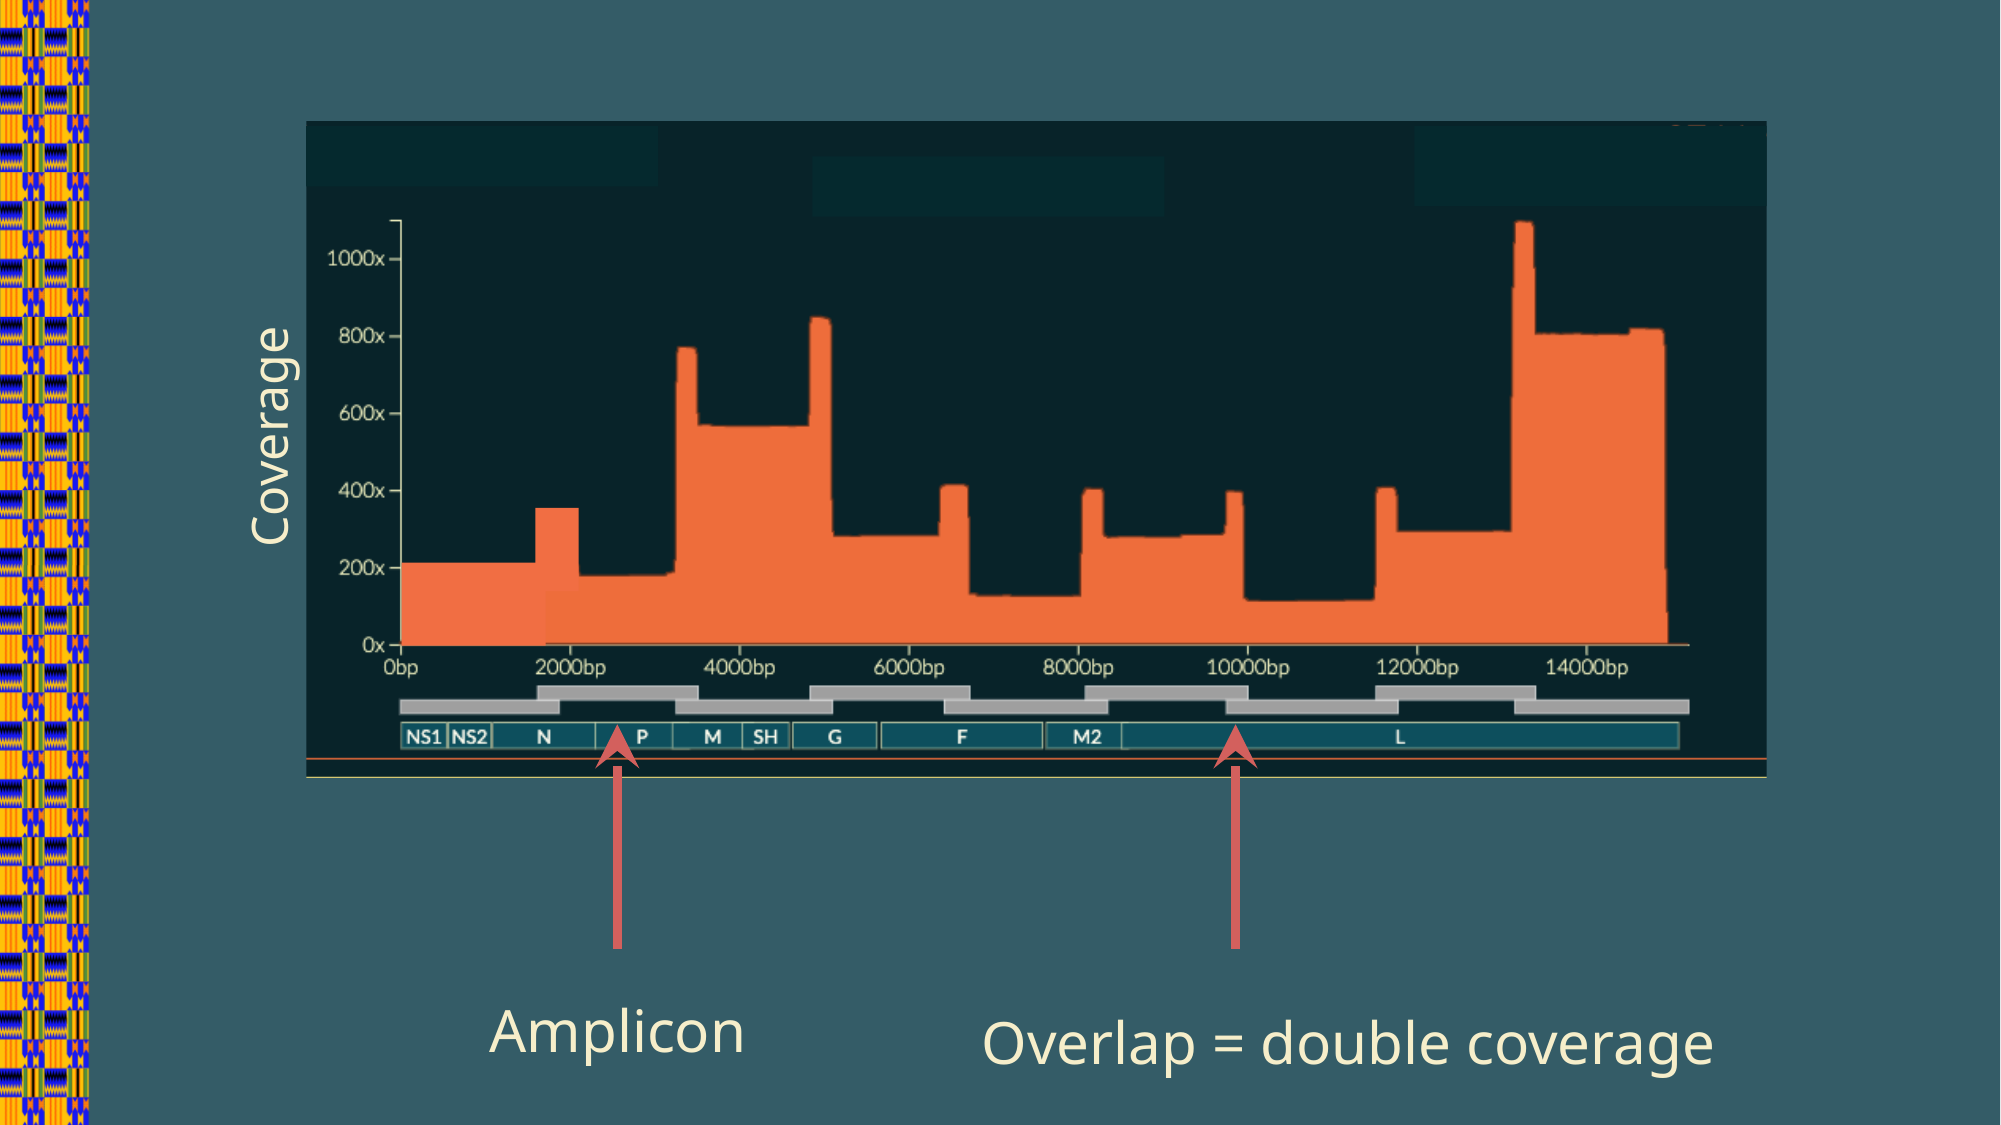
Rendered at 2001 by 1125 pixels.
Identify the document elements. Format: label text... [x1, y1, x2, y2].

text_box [230, 121, 1767, 778]
picture [0, 0, 2001, 1125]
text_box Amplicon [473, 986, 763, 1072]
text_box Overlap = double coverage [966, 998, 1732, 1084]
